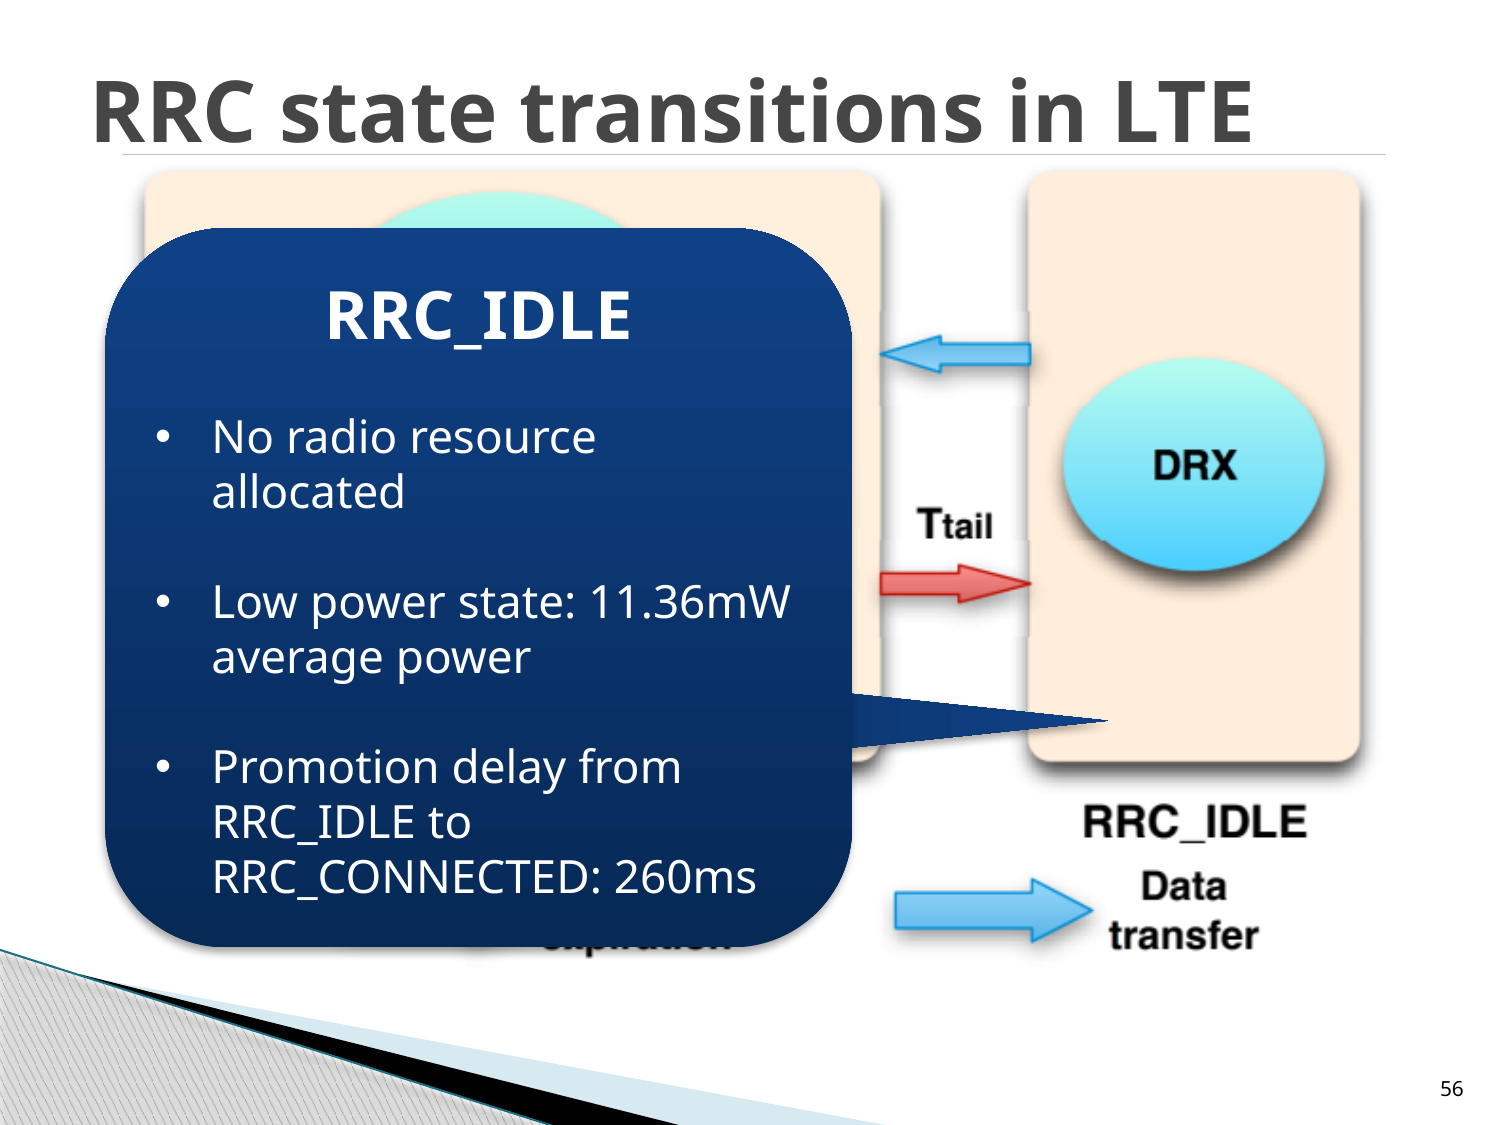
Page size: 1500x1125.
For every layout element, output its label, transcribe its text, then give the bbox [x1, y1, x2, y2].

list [7, 153, 1500, 975]
title RRC state transitions in LTE [75, 45, 1425, 153]
text_box [105, 985, 542, 1125]
slide_number 56 [1418, 1051, 1479, 1112]
